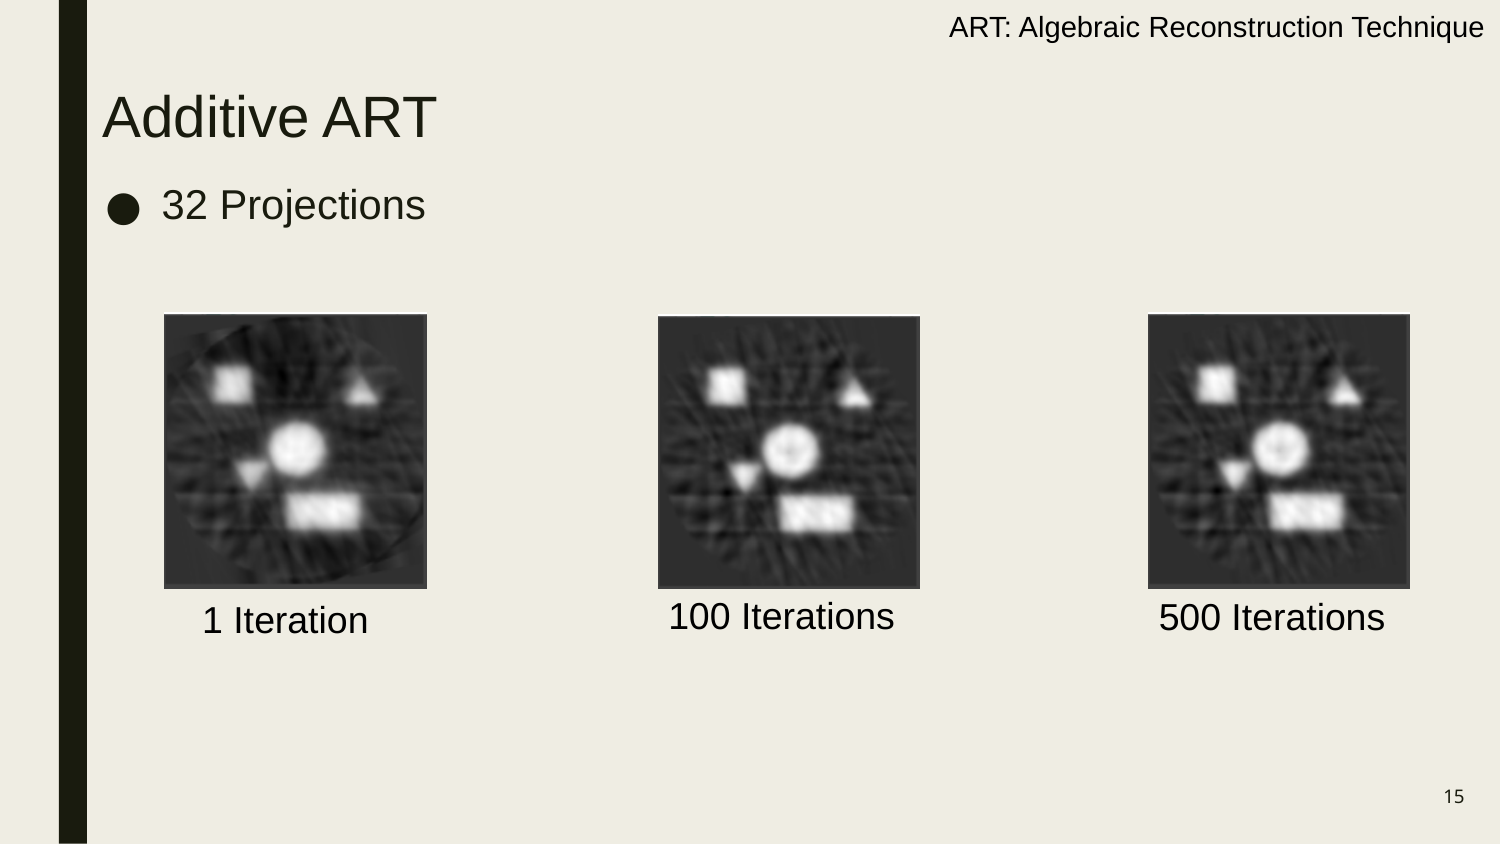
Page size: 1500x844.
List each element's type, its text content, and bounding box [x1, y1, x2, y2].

list 32 Projections [90, 166, 1489, 728]
slide_number 14 [1389, 764, 1480, 830]
text_box ART: Algebraic Reconstruction Technique [934, 1, 1500, 51]
title Additive ART [87, 72, 1486, 167]
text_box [164, 312, 1414, 649]
